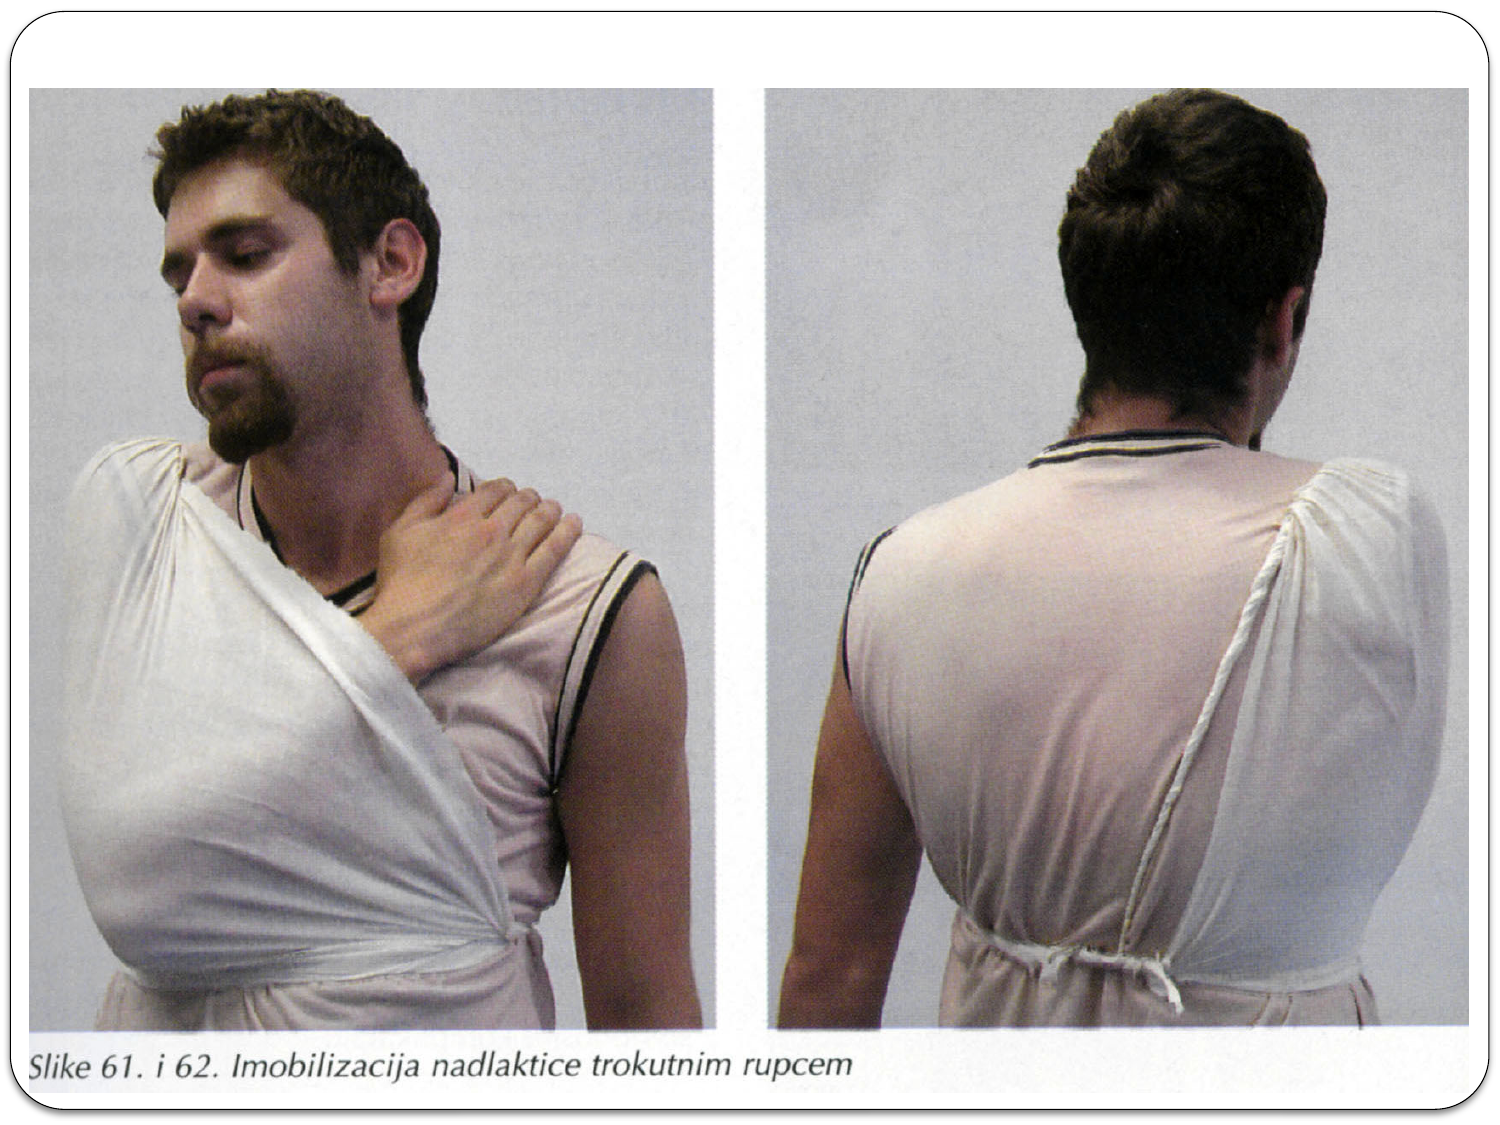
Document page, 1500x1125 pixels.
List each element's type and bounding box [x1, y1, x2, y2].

picture [29, 88, 1469, 1093]
